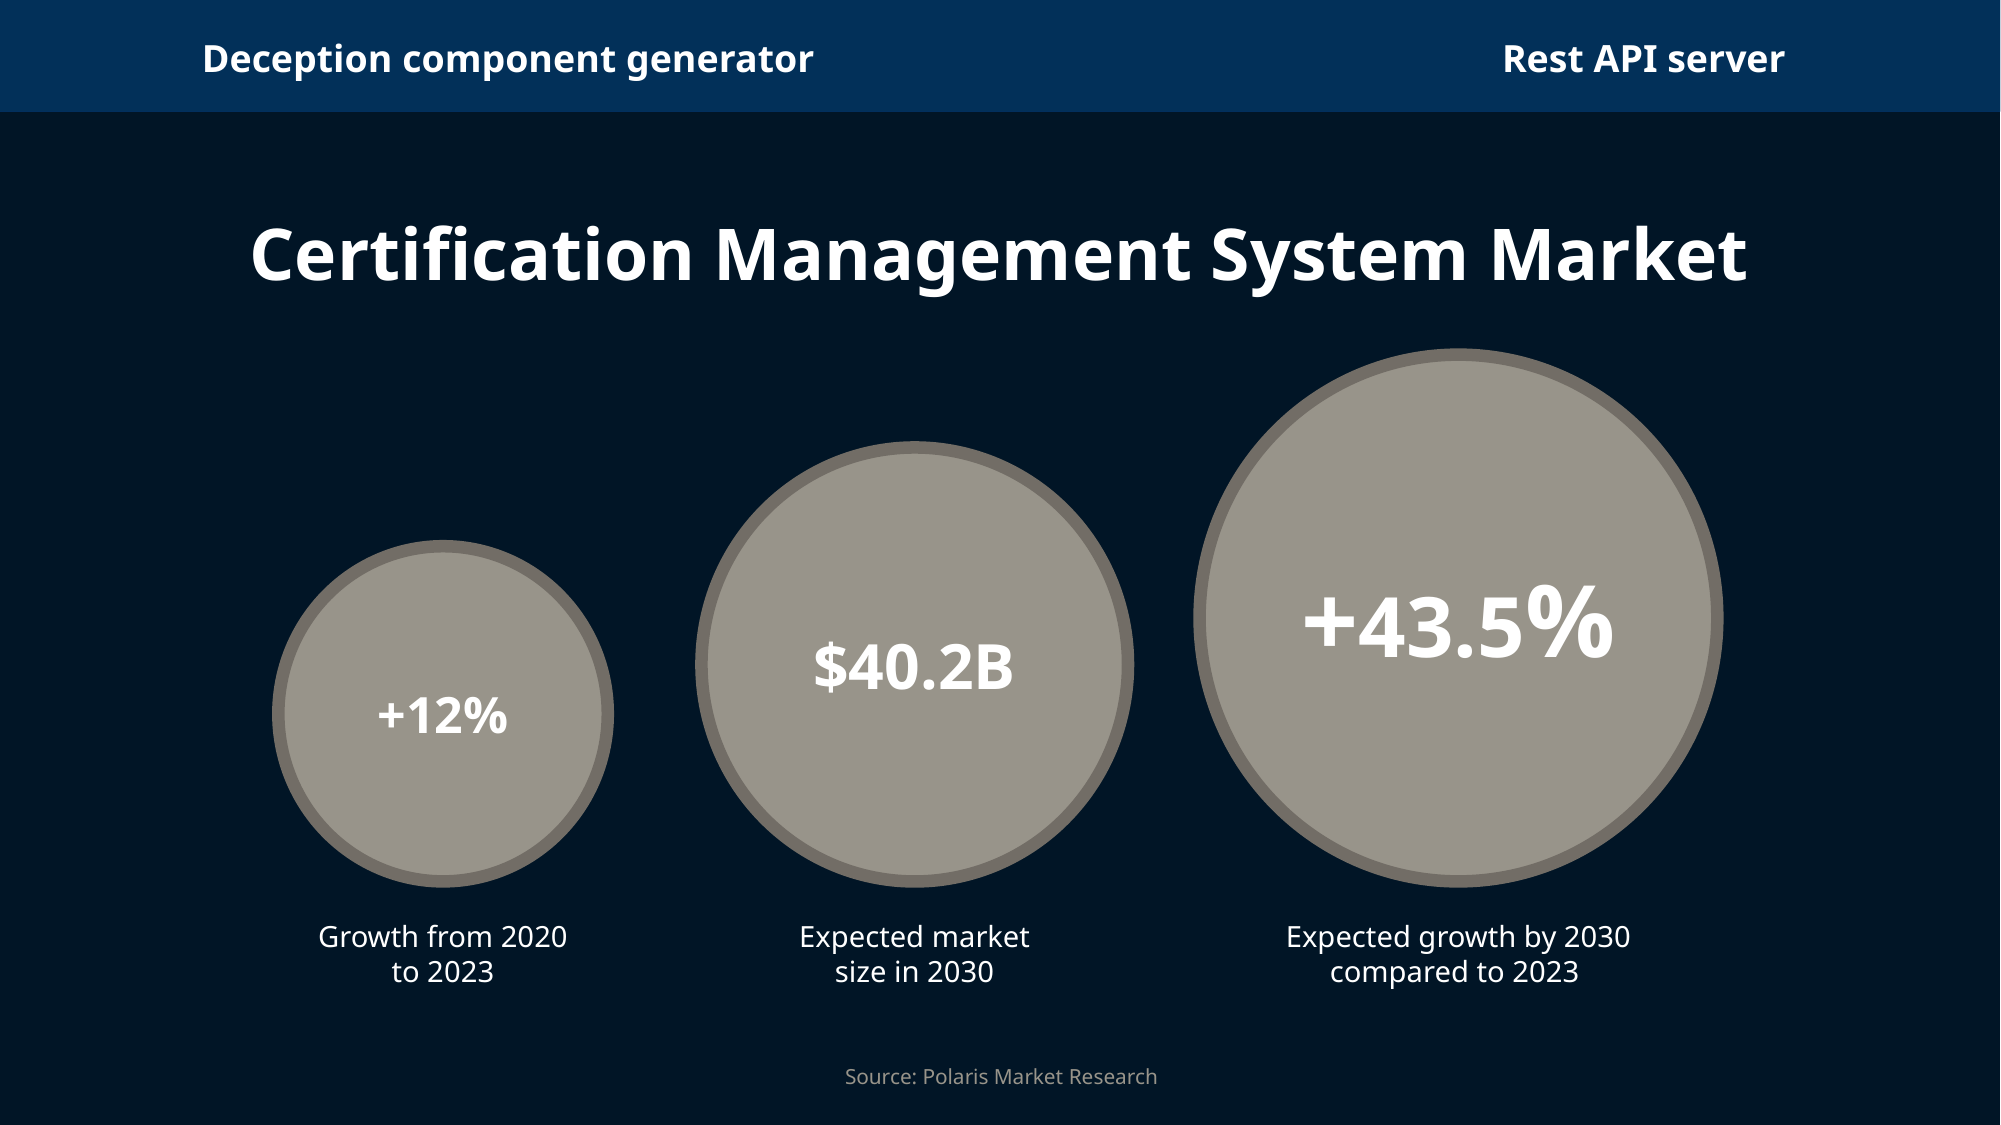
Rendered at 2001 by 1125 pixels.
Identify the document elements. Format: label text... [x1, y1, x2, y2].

list [137, 354, 1863, 1014]
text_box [1199, 354, 1718, 997]
title Certification Management System Market [111, 189, 1889, 326]
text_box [278, 546, 608, 997]
text_box Source: Polaris Market Research [830, 1055, 1173, 1096]
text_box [701, 447, 1128, 997]
